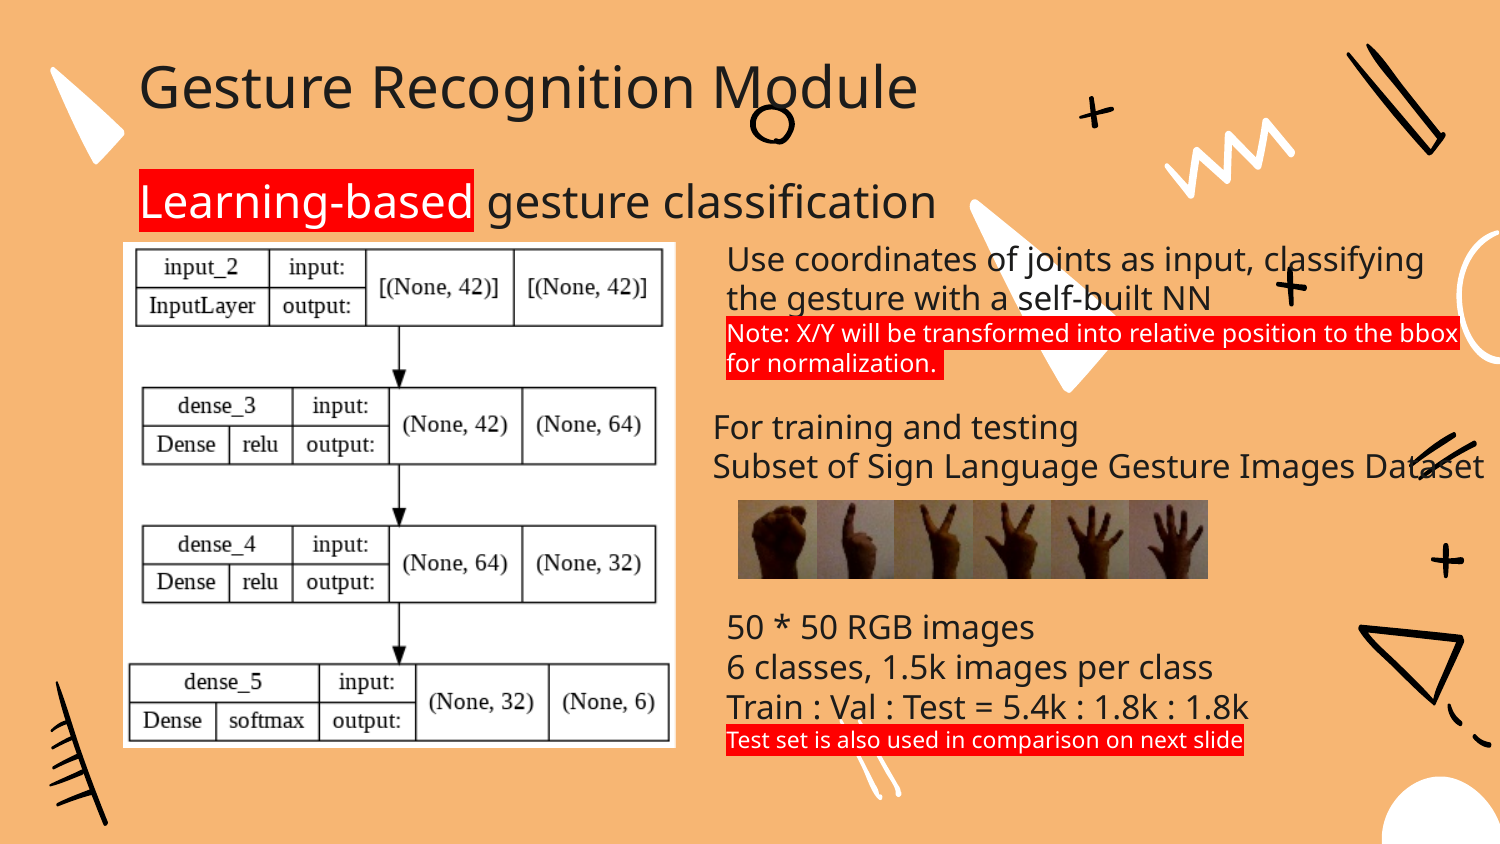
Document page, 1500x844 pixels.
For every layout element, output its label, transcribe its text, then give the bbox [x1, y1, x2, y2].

title Learning-based gesture classification [123, 145, 1408, 243]
title Use coordinates of joints as input, classifying the gesture with a self-built NN Note: X/Y will be transformed into relative position to the bbox for normalization. [711, 242, 1500, 391]
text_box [738, 500, 1208, 580]
title For training and testing Subset of Sign Language Gesture Images Dataset [697, 391, 1500, 501]
title 50 * 50 RGB images 6 classes, 1.5k images per class Train : Val : Test = 5.4k : 1.8k : 1.8k Test set is also used in comparison on next slide [711, 578, 1408, 769]
title Gesture Recognition Module [123, 33, 1009, 136]
picture [123, 242, 677, 748]
